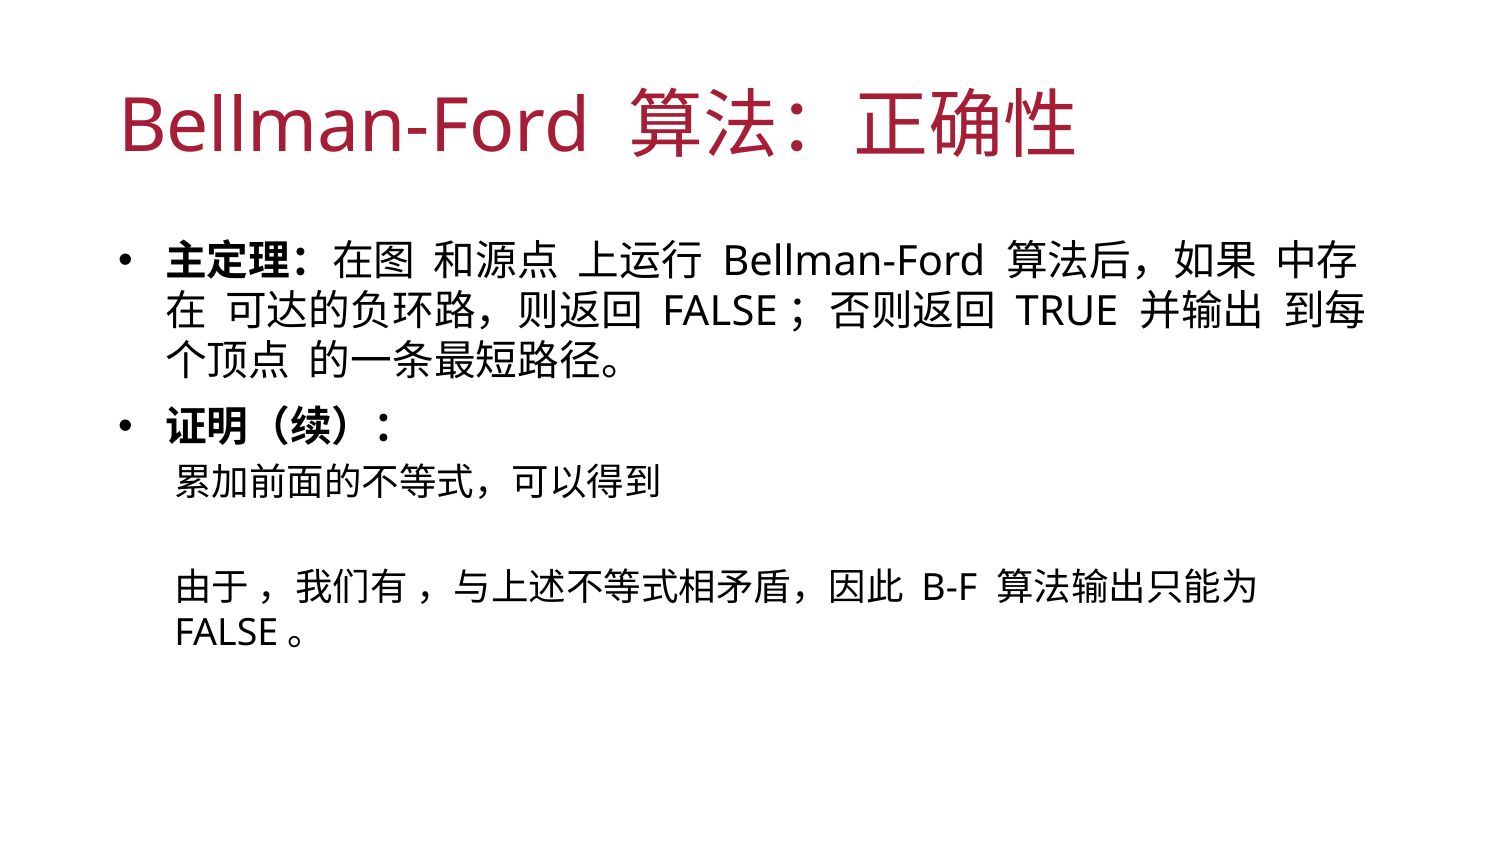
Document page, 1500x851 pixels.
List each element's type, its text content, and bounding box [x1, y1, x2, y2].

title Bellman-Ford 算法：正确性 [103, 45, 1397, 210]
